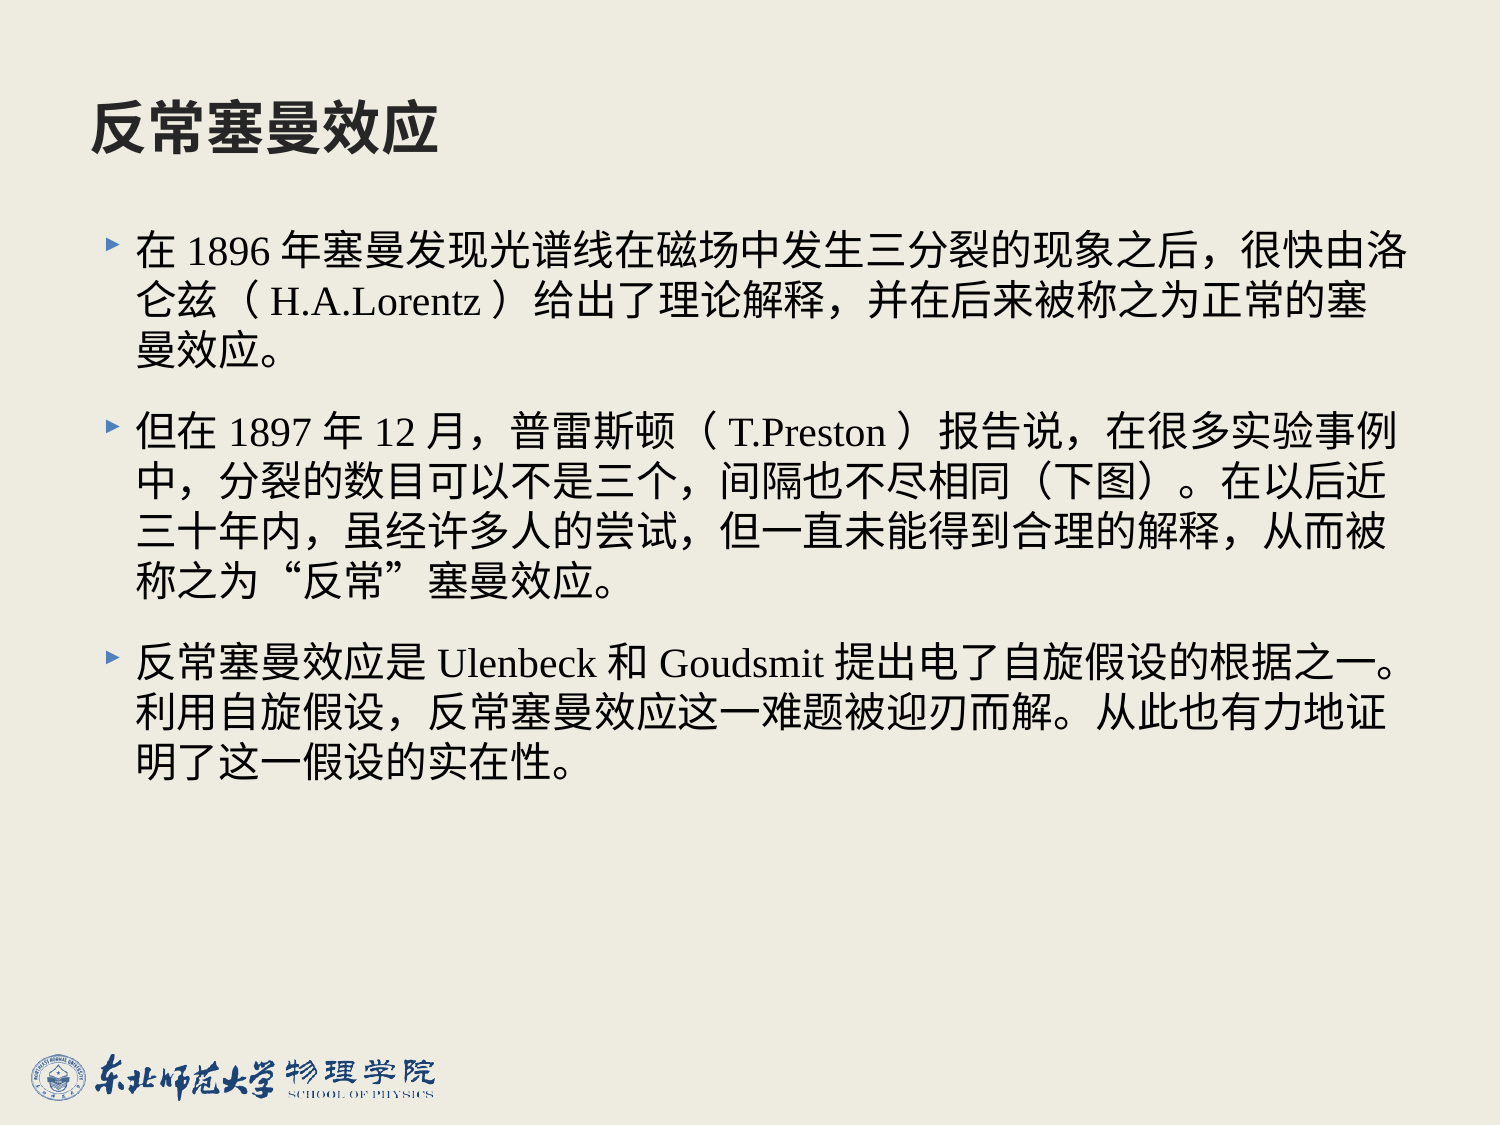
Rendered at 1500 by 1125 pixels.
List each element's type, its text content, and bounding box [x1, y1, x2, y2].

list 在1896年塞曼发现光谱线在磁场中发生三分裂的现象之后，很快由洛仑兹（H.A.Lorentz）给出了理论解释，并在后来被称之为正常的塞曼效应。 但在1897年12月，普雷斯顿（T.Preston）报告说，在很多实验事例中，分裂的数目可以不是三个，间隔也不尽相同（下图）。在以后近三十年内，虽经许多人的尝试，但一直未能得到合理的解释，从而被称之为“反常”塞曼效应。 反常塞曼效应是Ulenbeck和Goudsmit提出电了自旋假设的根据之一。利用自旋假设，反常塞曼效应这一难题被迎刃而解。从此也有力地证明了这一假设的实在性。 [75, 215, 1425, 959]
picture [20, 1054, 440, 1101]
title 反常塞曼效应 [75, 45, 1425, 209]
